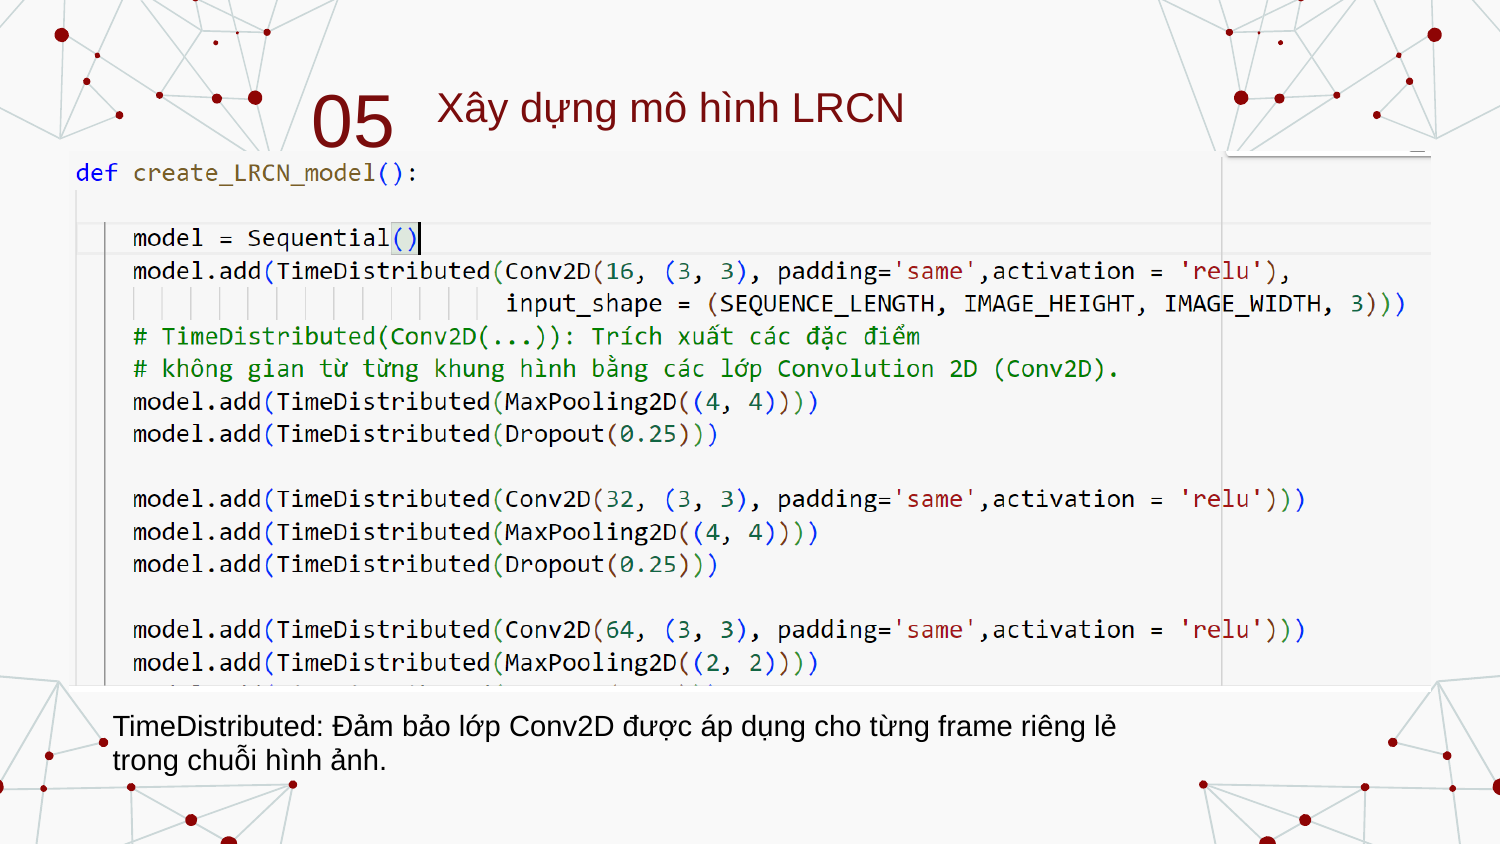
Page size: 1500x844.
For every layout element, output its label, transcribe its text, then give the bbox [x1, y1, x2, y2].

title Xây dựng mô hình LRCN [422, 66, 1112, 150]
text_box TimeDistributed: Đảm bảo lớp Conv2D được áp dụng cho từng frame riêng lẻ trong chuỗi hình ảnh. [97, 700, 1403, 792]
picture [68, 151, 1432, 692]
title 05 [284, 57, 422, 150]
